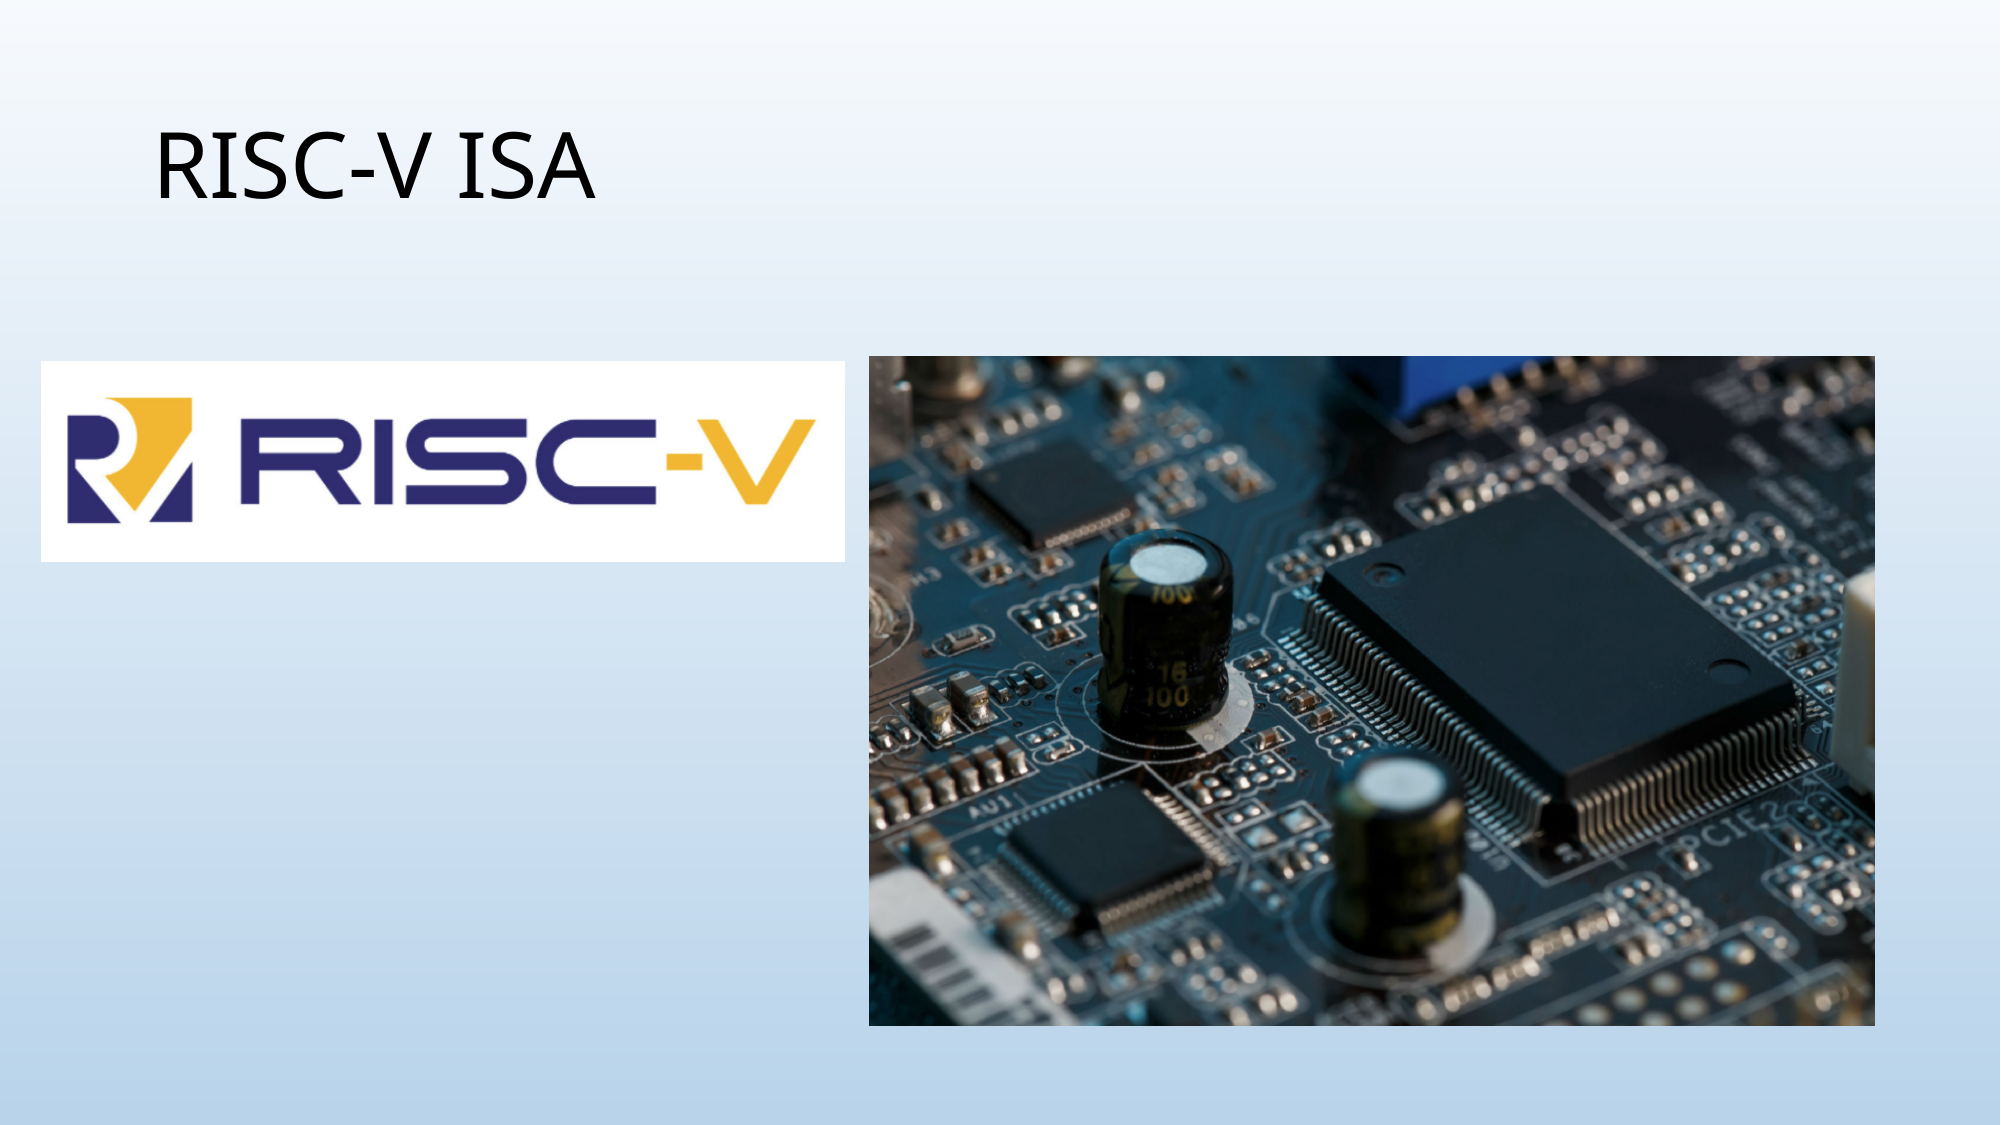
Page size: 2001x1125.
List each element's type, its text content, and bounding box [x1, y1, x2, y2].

picture [41, 361, 845, 562]
title RISC-V ISA [137, 59, 1863, 278]
picture [869, 356, 1875, 1026]
